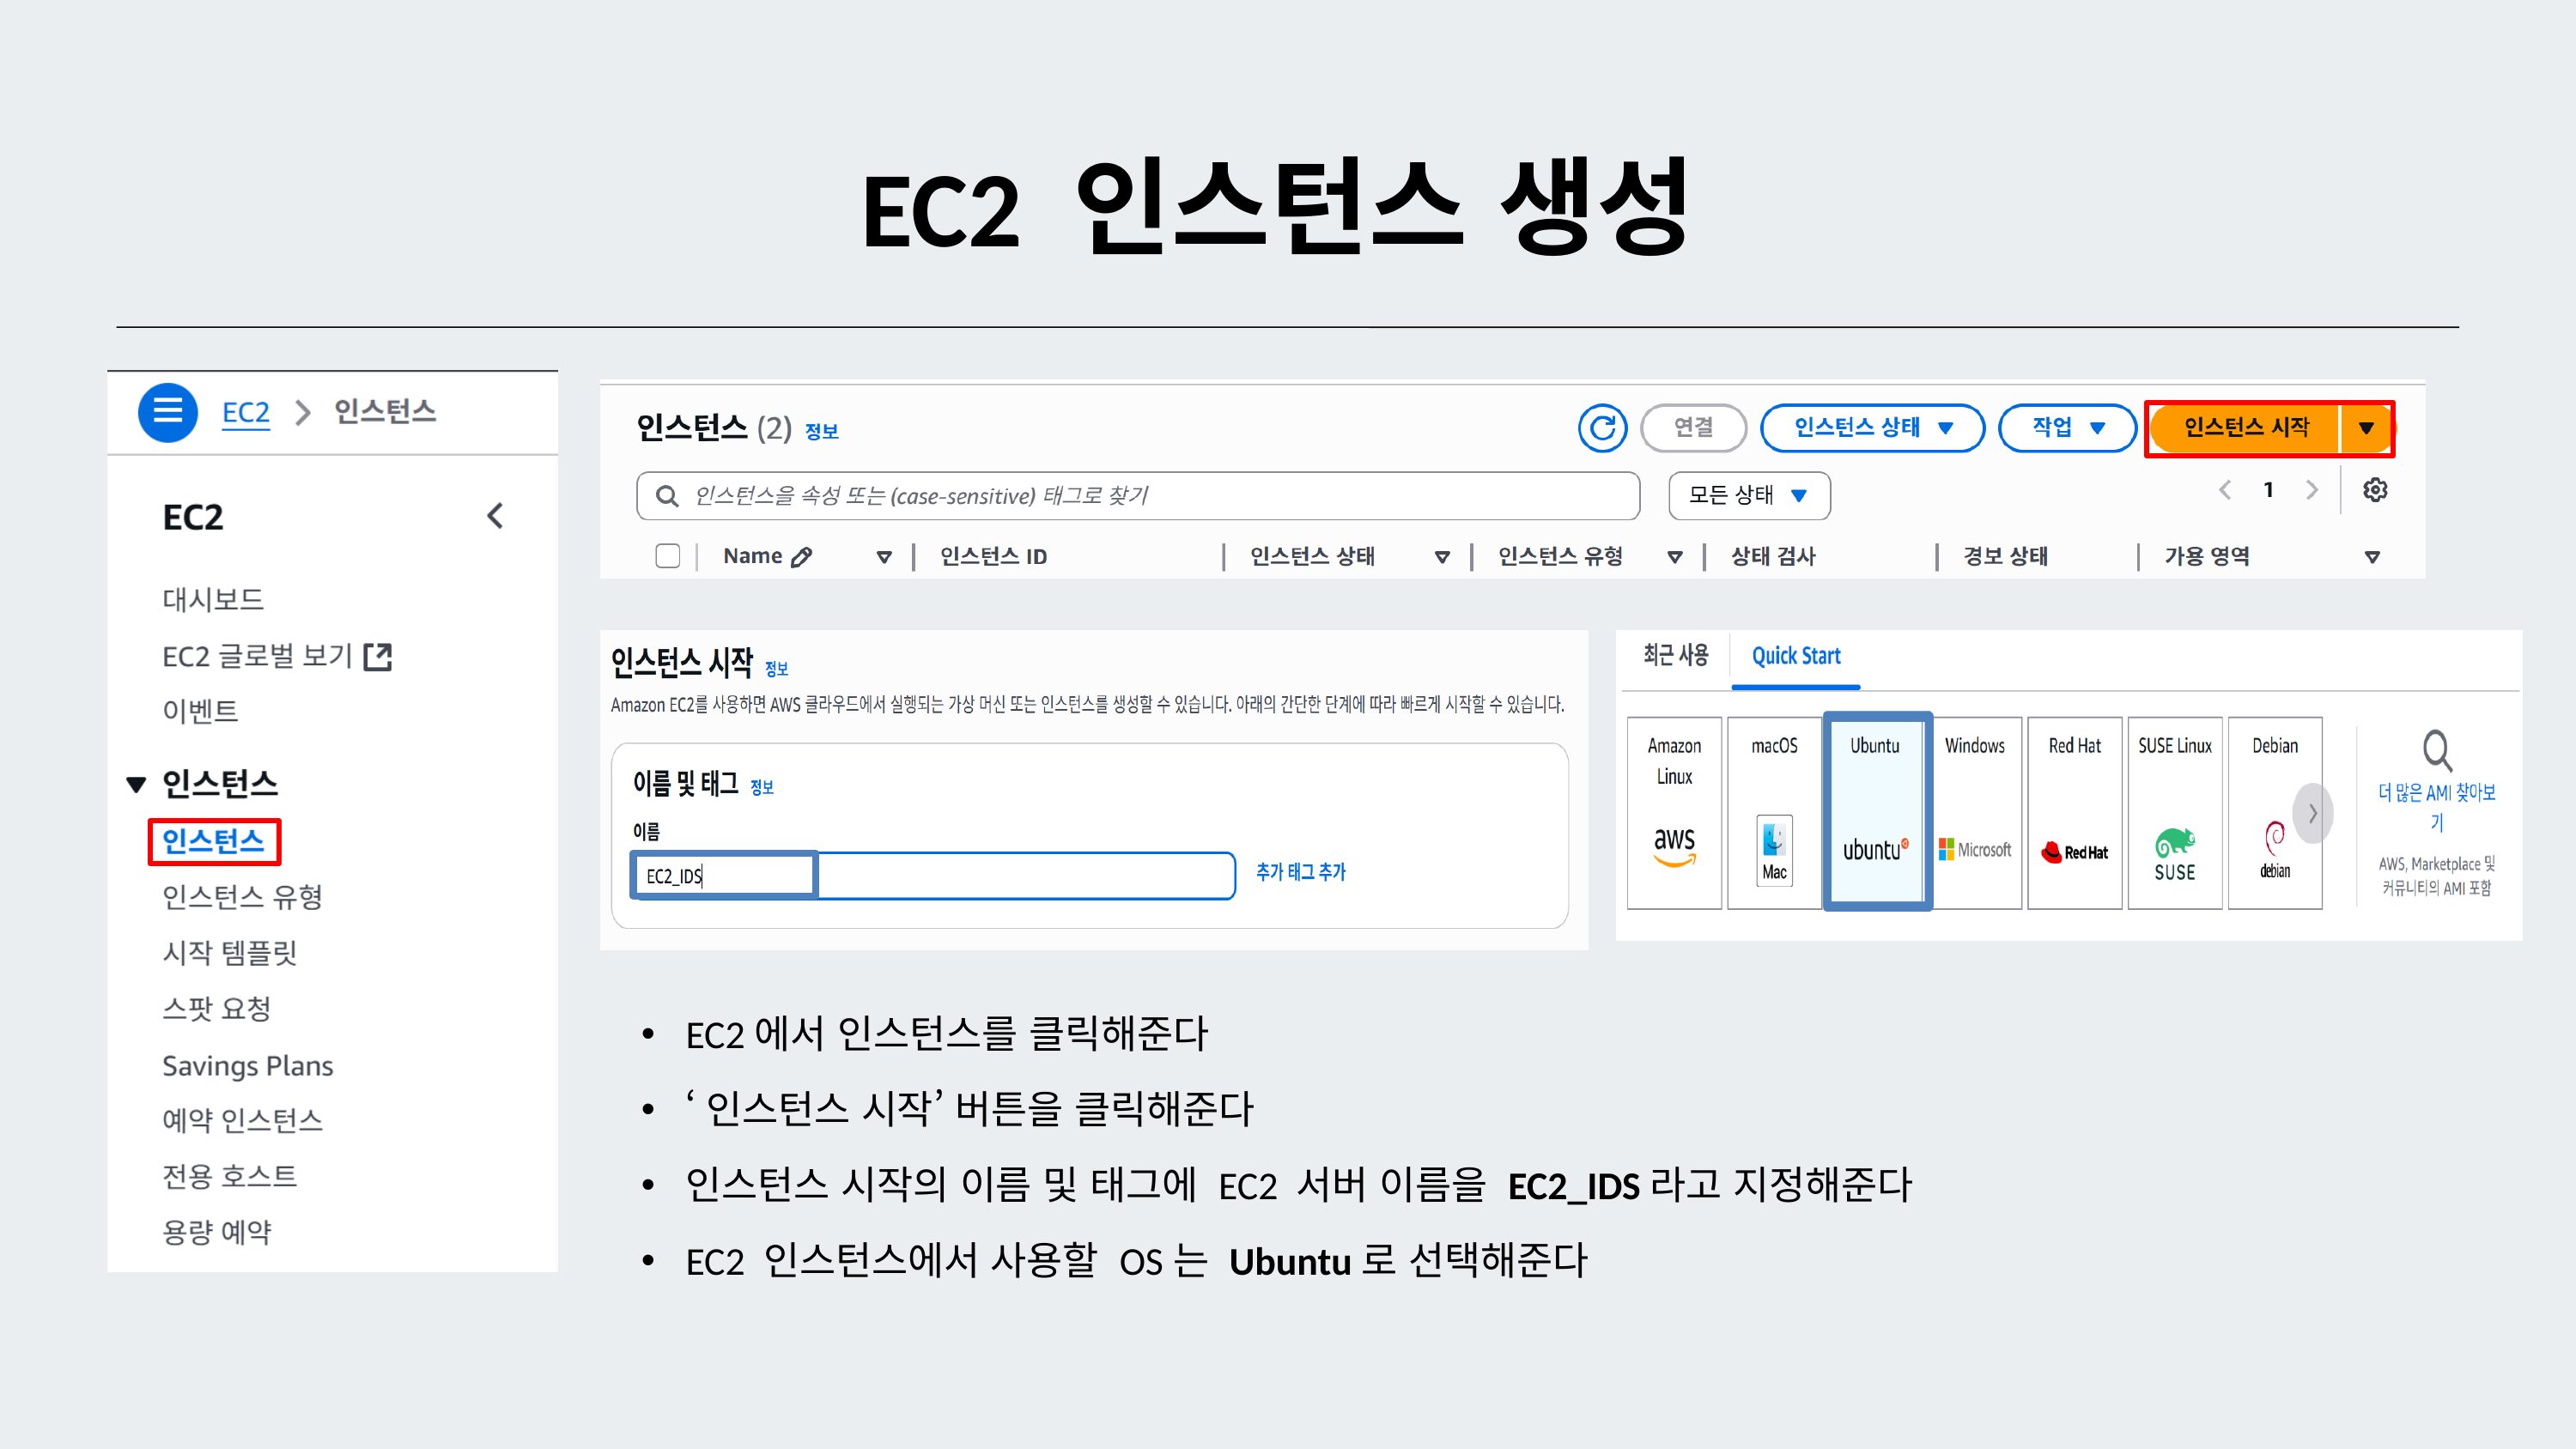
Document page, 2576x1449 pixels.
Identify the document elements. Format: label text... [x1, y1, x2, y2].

picture [600, 379, 2427, 579]
text_box EC2에서 인스턴스를 클릭해준다 ‘인스턴스 시작’ 버튼을 클릭해준다 인스턴스 시작의 이름 및 태그에 EC2 서버 이름을 EC2_IDS라고 지정해준다 EC2 인스턴스에서 사용할 OS는 Ubuntu로 선택해준다 [629, 1003, 1927, 1290]
picture [106, 370, 559, 1272]
picture [1616, 630, 2523, 941]
text_box EC2 인스턴스 생성 [848, 132, 1920, 275]
picture [600, 630, 1589, 950]
